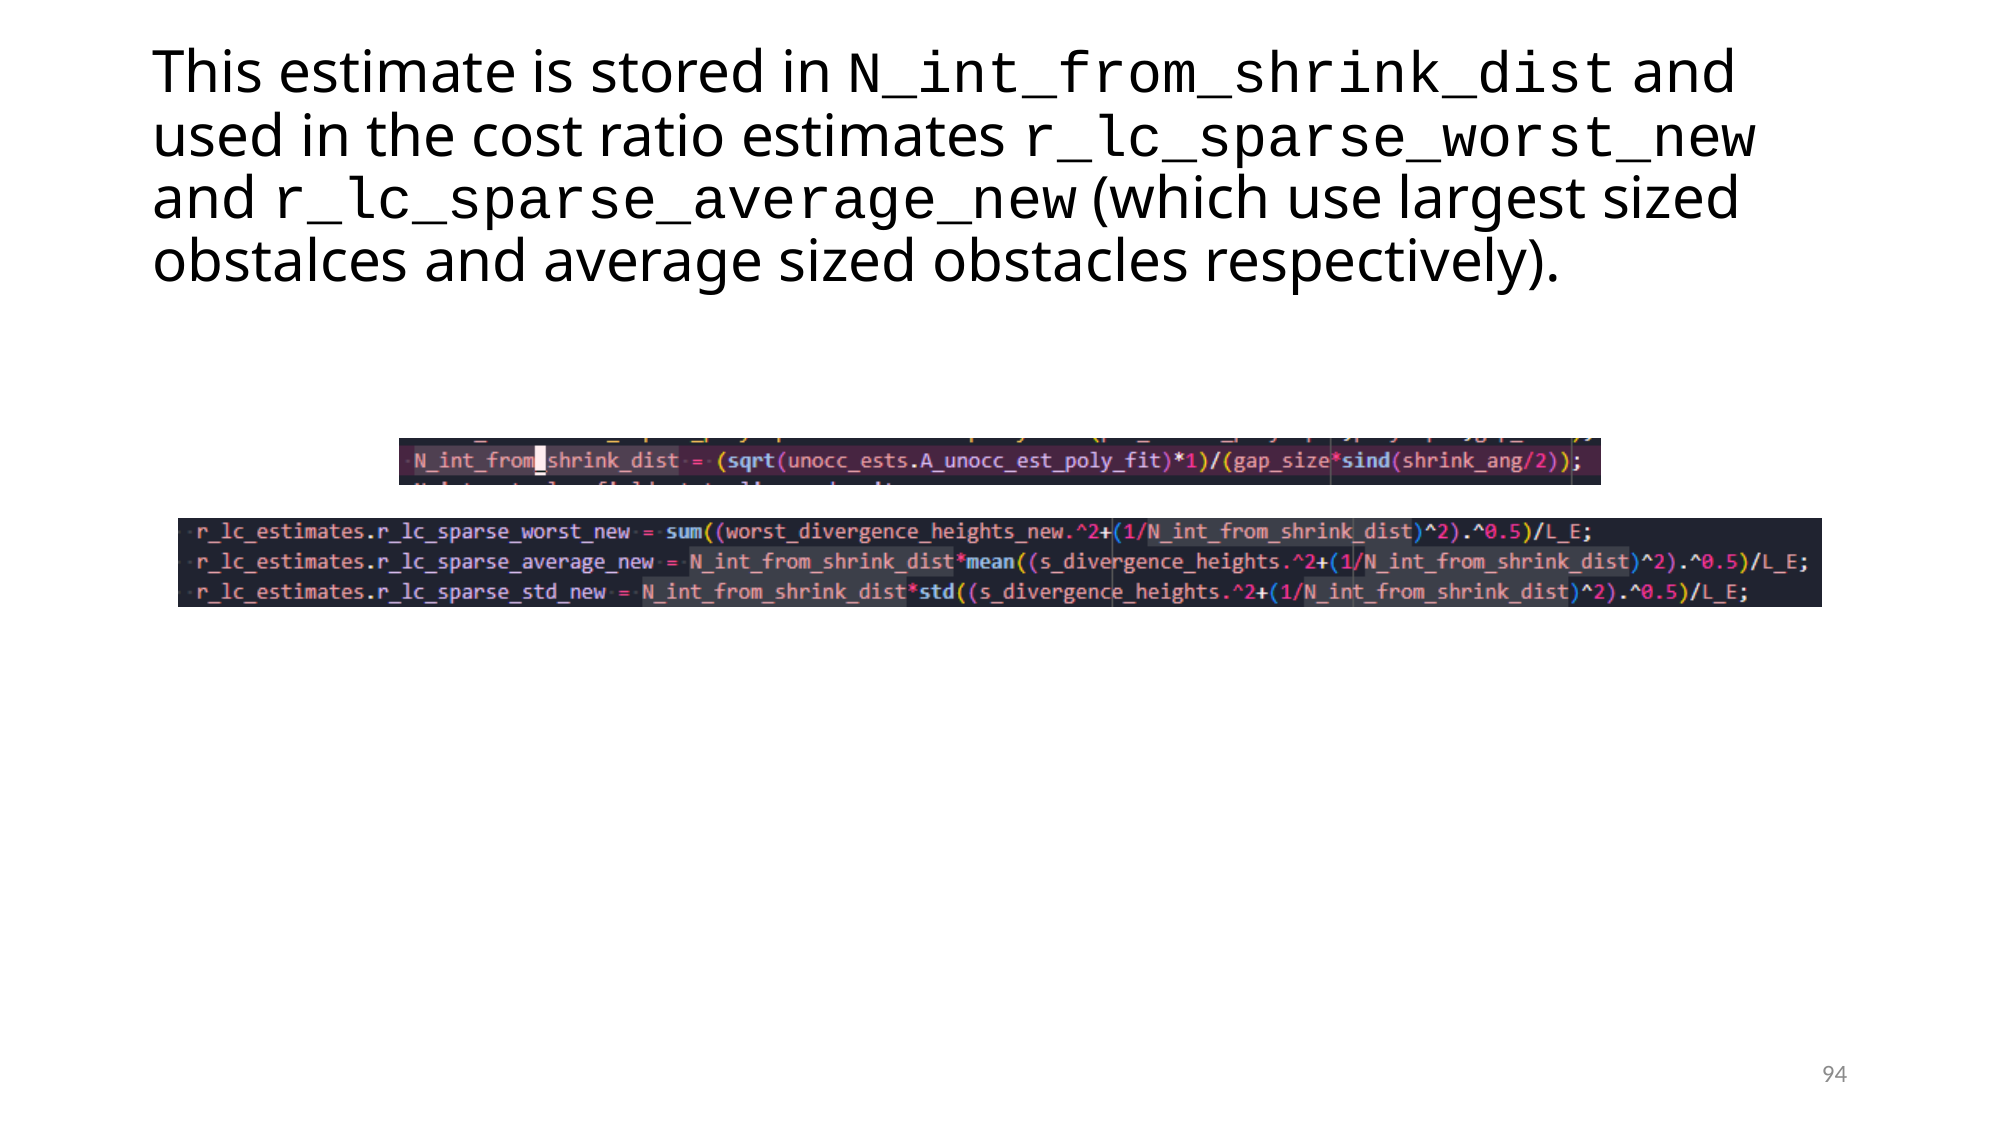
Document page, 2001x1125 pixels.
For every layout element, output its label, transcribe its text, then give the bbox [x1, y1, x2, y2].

title This estimate is stored in N_int_from_shrink_dist and used in the cost ratio estimates r_lc_sparse_worst_new and r_lc_sparse_average_new (which use largest sized obstalces and average sized obstacles respectively). [137, 59, 1863, 278]
picture [399, 438, 1601, 485]
slide_number 94 [1412, 1042, 1863, 1103]
picture [178, 518, 1822, 607]
